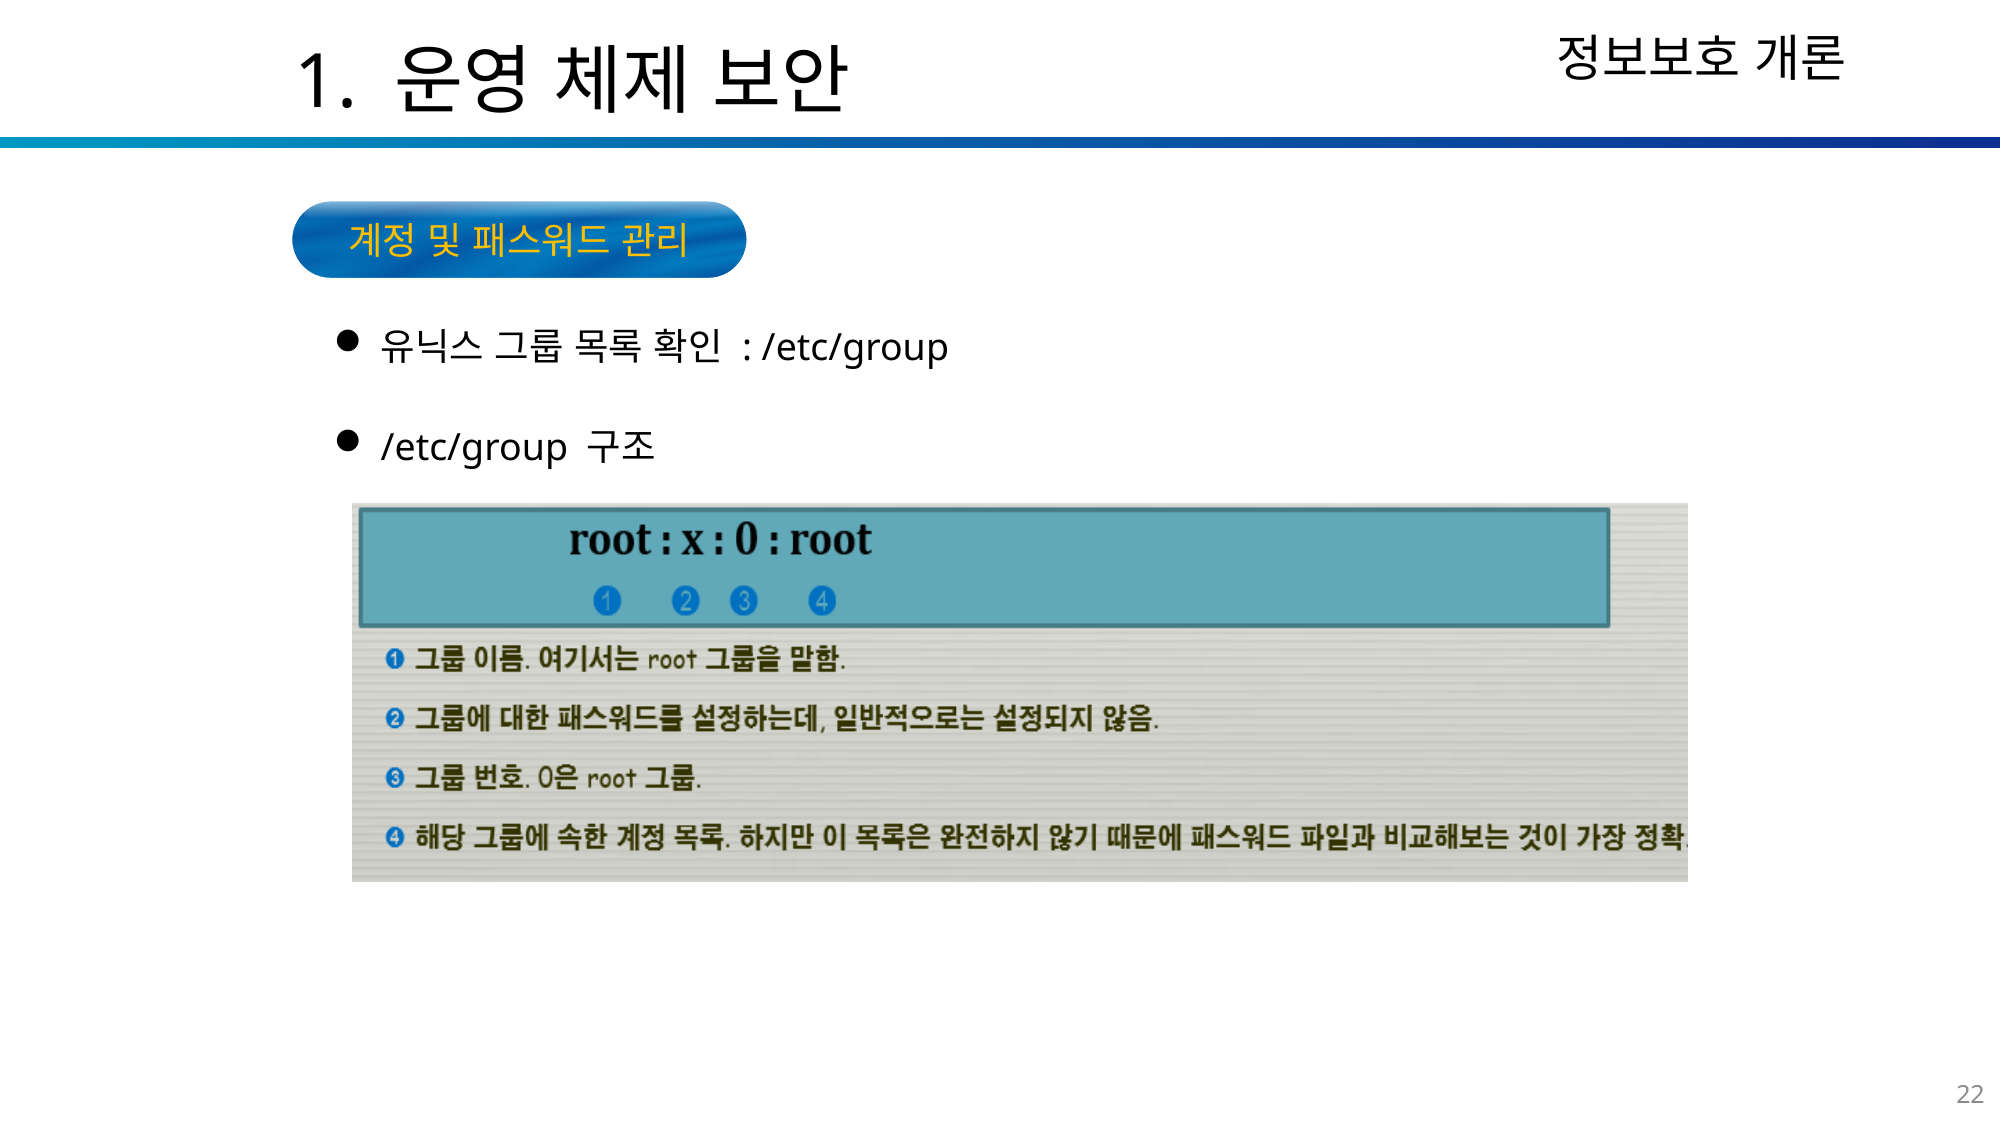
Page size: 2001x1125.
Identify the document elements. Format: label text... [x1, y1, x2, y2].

slide_number 22 [1533, 1065, 2000, 1125]
text_box 유닉스 그룹 목록 확인 : /etc/group /etc/group 구조 [319, 310, 1721, 571]
picture [352, 503, 1688, 882]
picture [1721, 137, 2000, 148]
text_box 1. 운영 체제 보안 [259, 25, 1721, 175]
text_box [291, 195, 748, 284]
